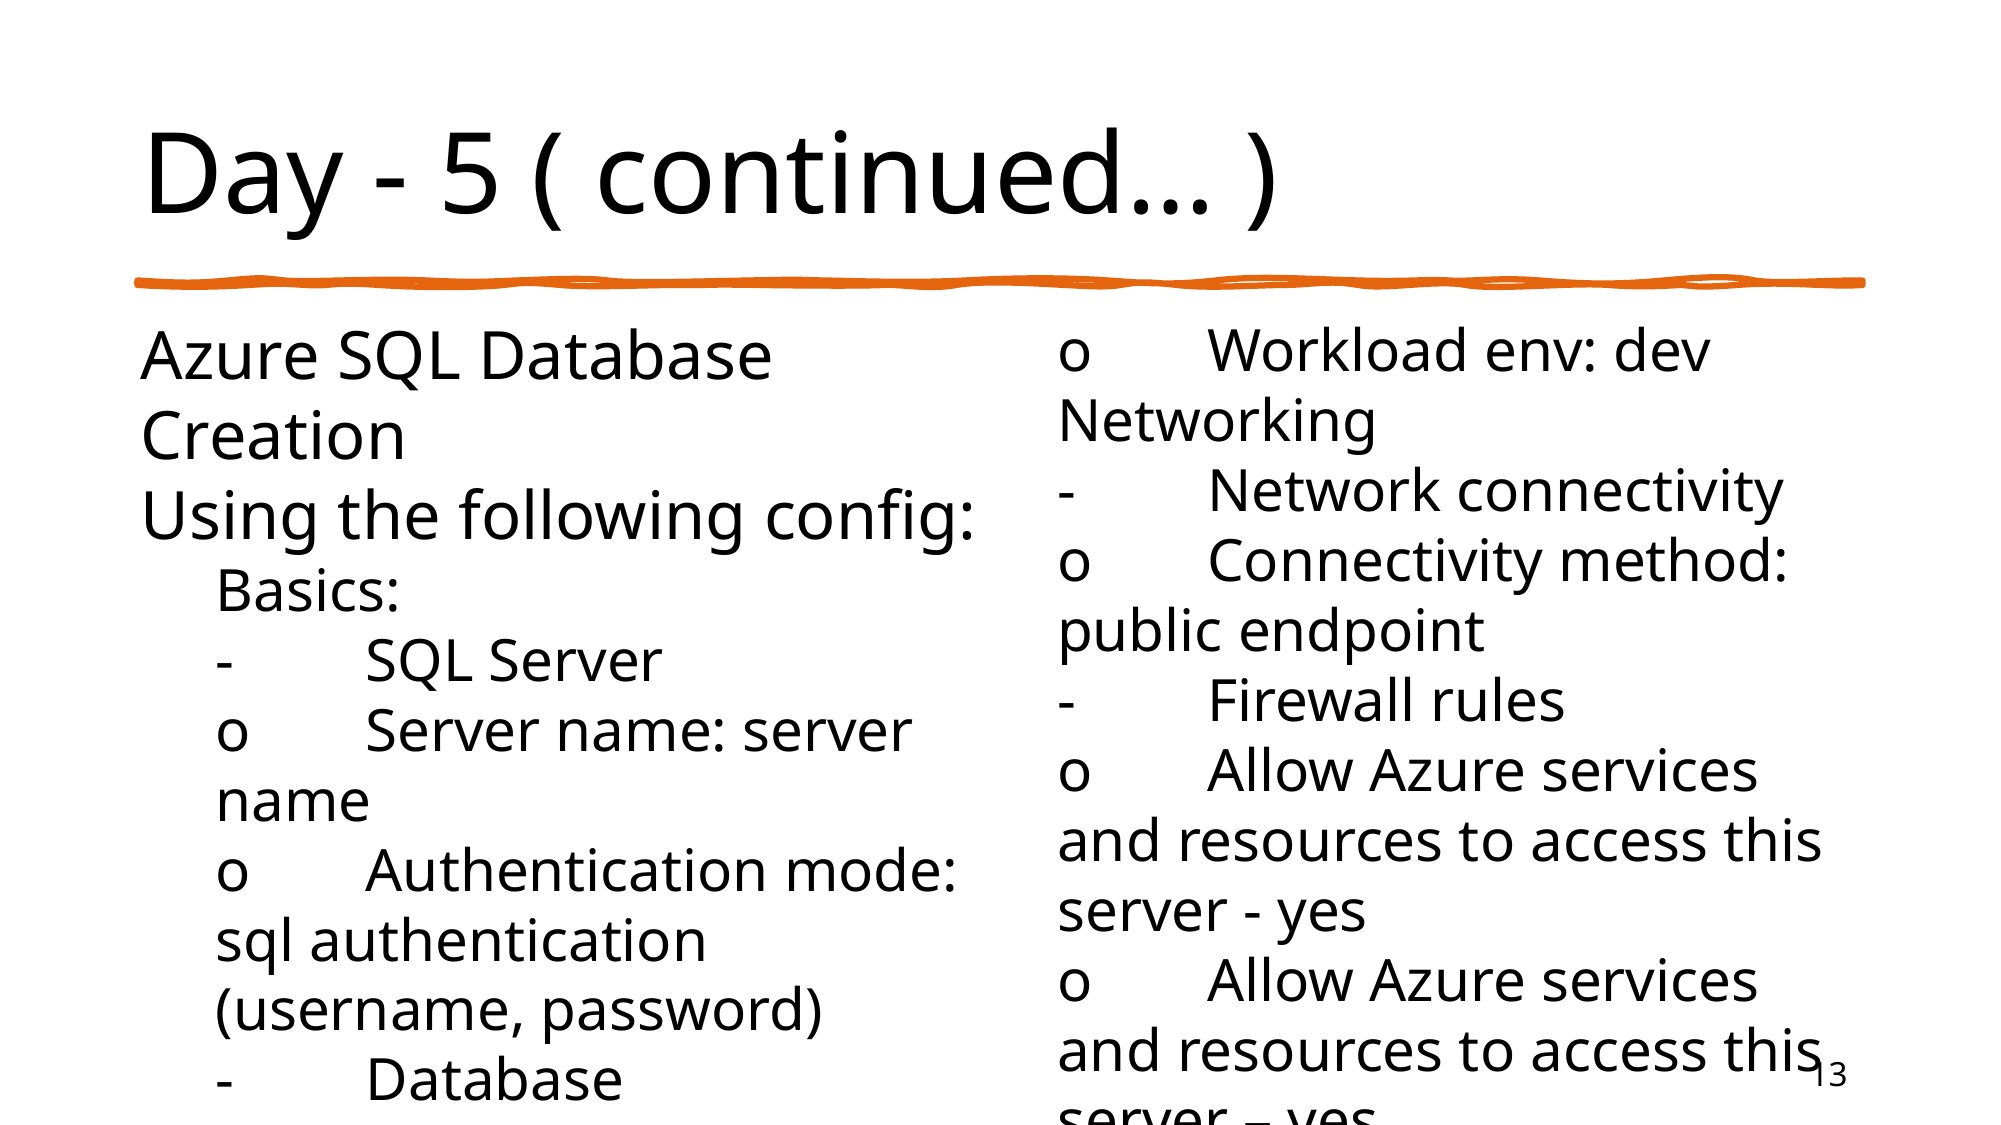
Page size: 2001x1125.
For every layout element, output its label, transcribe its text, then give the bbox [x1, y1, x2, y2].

slide_number 13 [1839, 1042, 1863, 1103]
text_box Azure SQL Database Creation Using the following config: Basics: - SQL Server o Server name: server name o Authentication mode: sql authentication (username, password) - Database o Name o Workload env: dev Networking - Network connectivity o Connectivity method: public endpoint - Firewall rules o Allow Azure services and resources to access this server - yes o Allow Azure services and resources to access this server – yes [126, 305, 1839, 1110]
title Day - 5 ( continued… ) [126, 59, 1851, 278]
